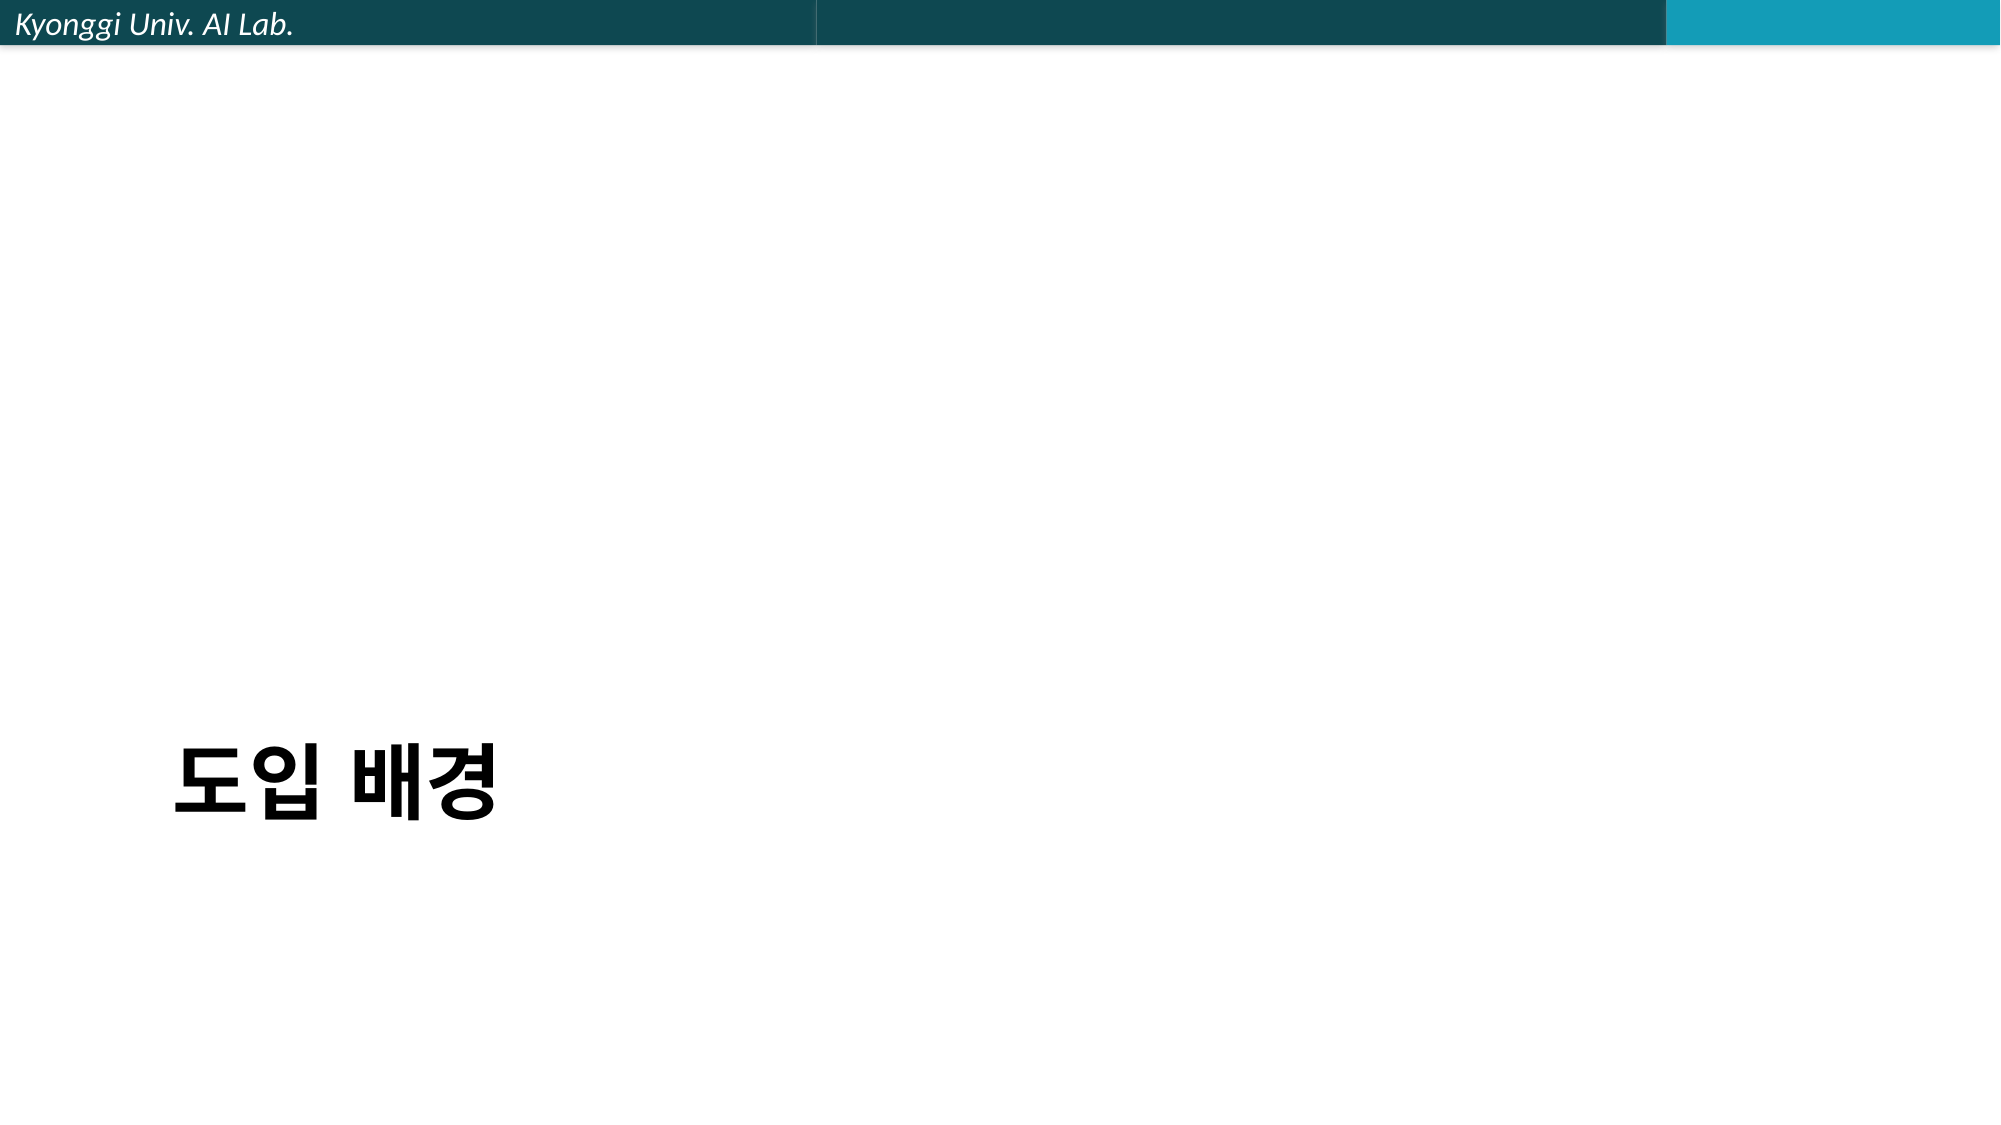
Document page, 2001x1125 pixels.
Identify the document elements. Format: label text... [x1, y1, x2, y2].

title 도입 배경 [157, 722, 1858, 947]
